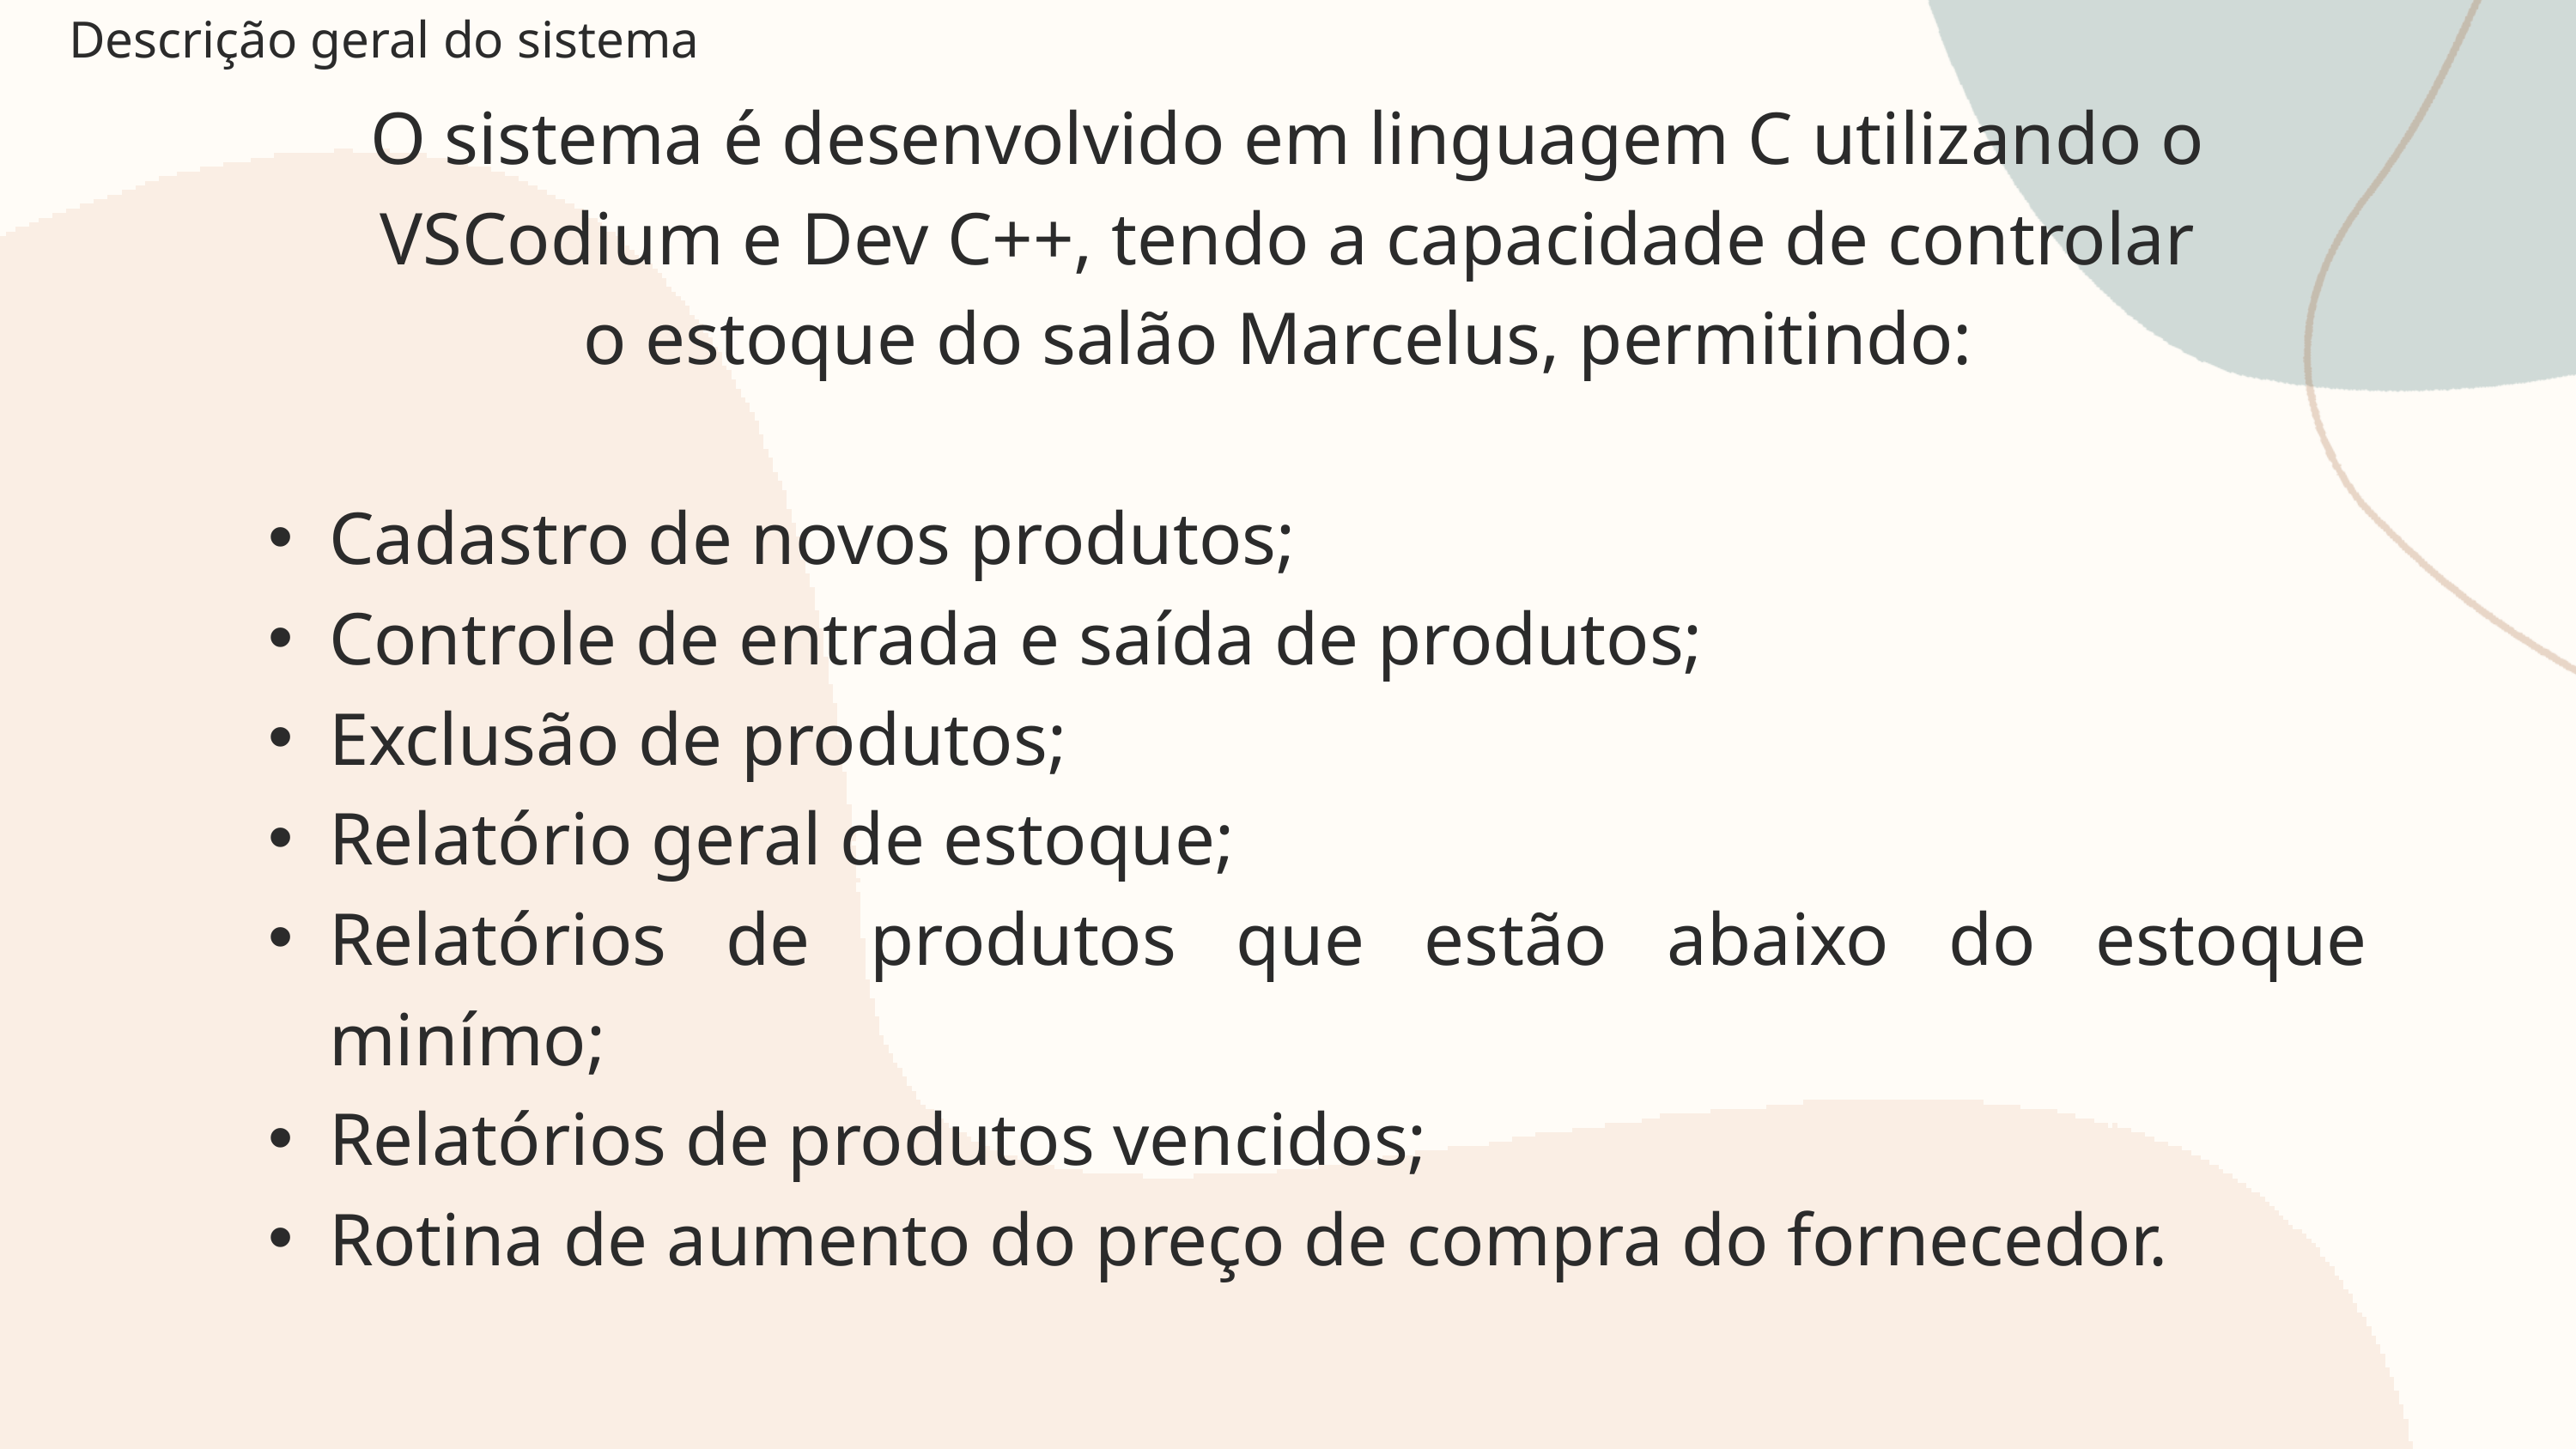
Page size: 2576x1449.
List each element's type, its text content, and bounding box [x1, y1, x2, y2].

picture [0, 0, 2576, 1449]
text_box O sistema é desenvolvido em linguagem C utilizando o VSCodium e Dev C++, tendo a capacidade de controlar o estoque do salão Marcelus, permitindo: Cadastro de novos produtos; Controle de entrada e saída de produtos; Exclusão de produtos; Relatório geral de estoque; Relatórios de produtos que estão abaixo do estoque minímo; Relatórios de produtos vencidos; Rotina de aumento do preço de compra do fornecedor. [207, 78, 1931, 142]
text_box Descrição geral do sistema [0, 0, 769, 69]
